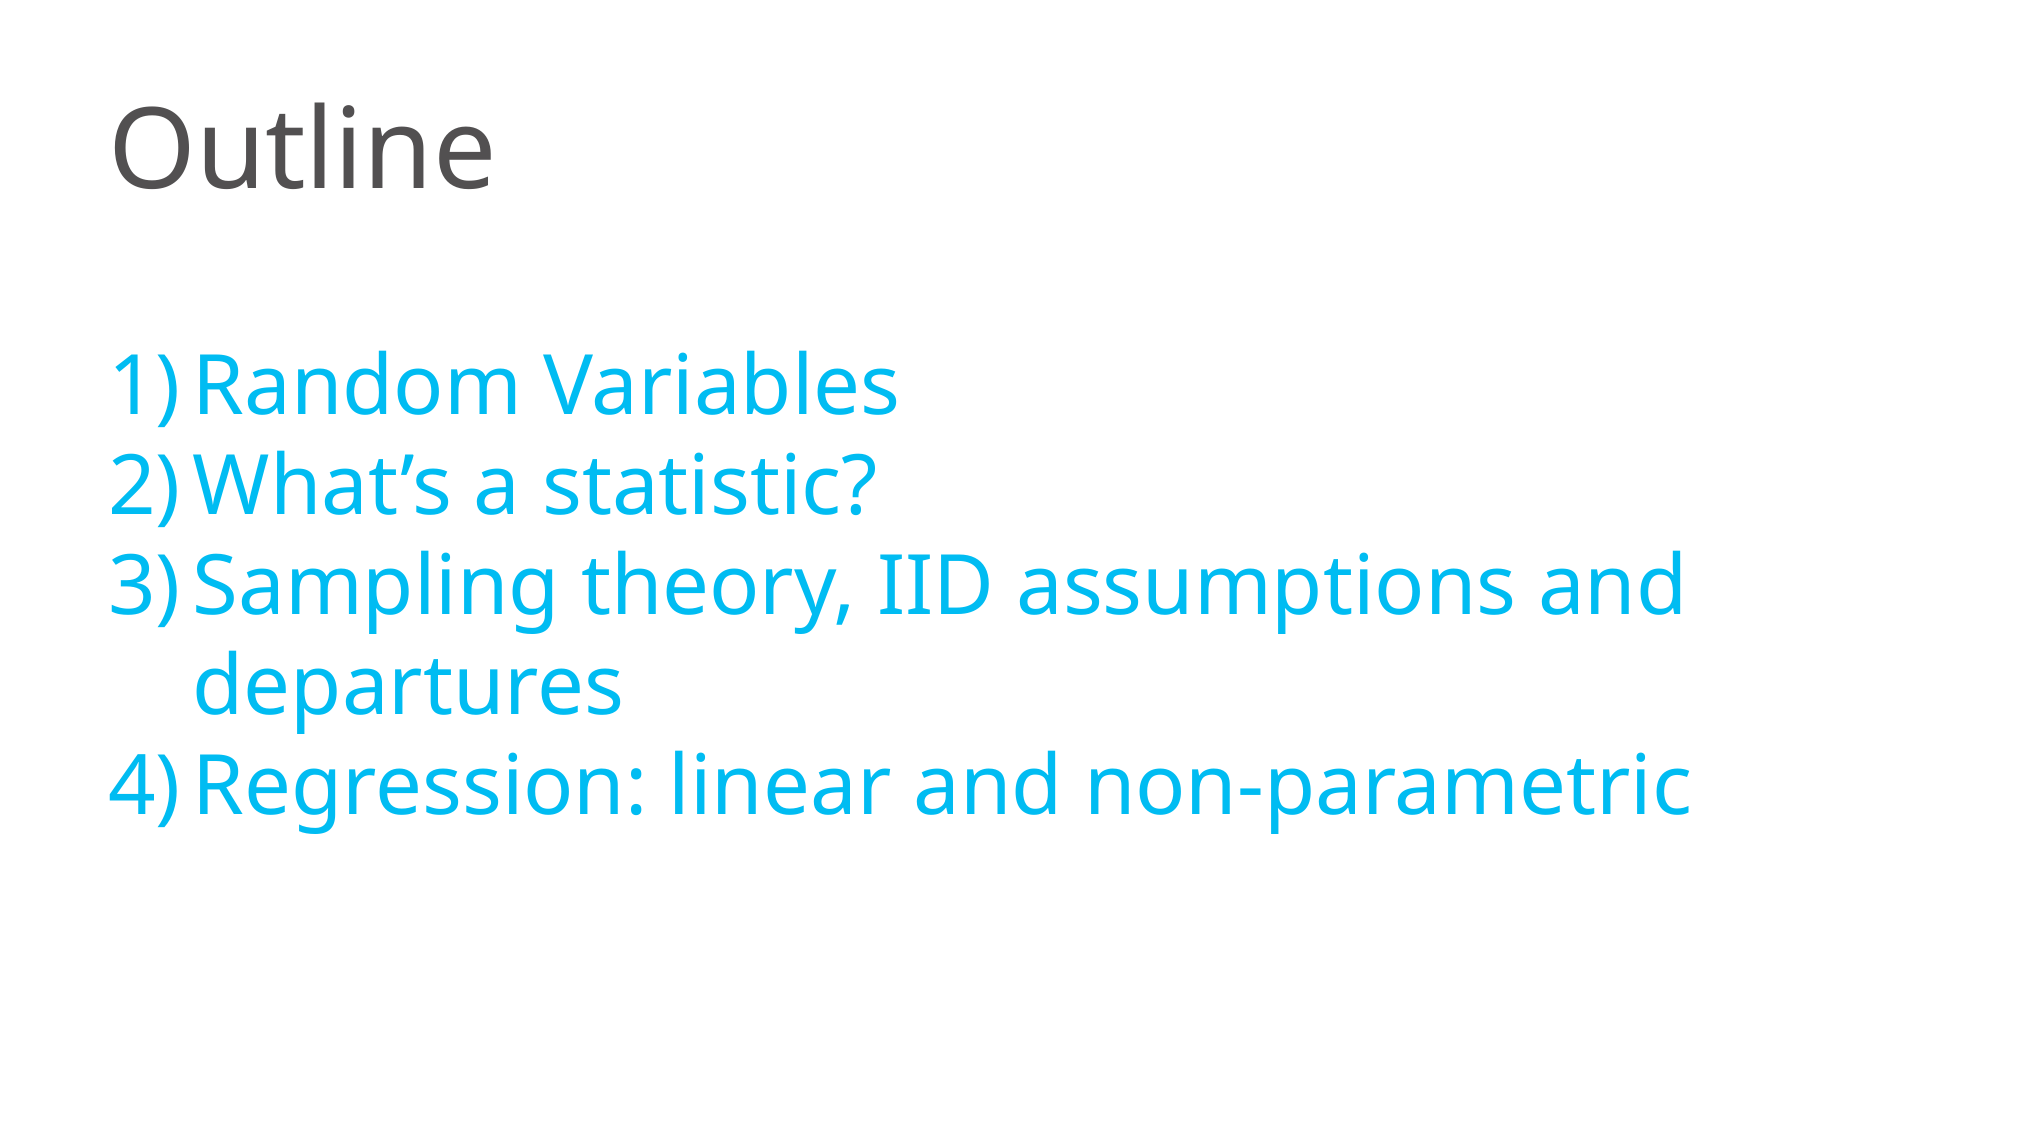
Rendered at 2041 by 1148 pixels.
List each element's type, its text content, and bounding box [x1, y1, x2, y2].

text_box Outline Random Variables What’s a statistic? Sampling theory, IID assumptions and departures Regression: linear and non-parametric [108, 192, 2003, 938]
